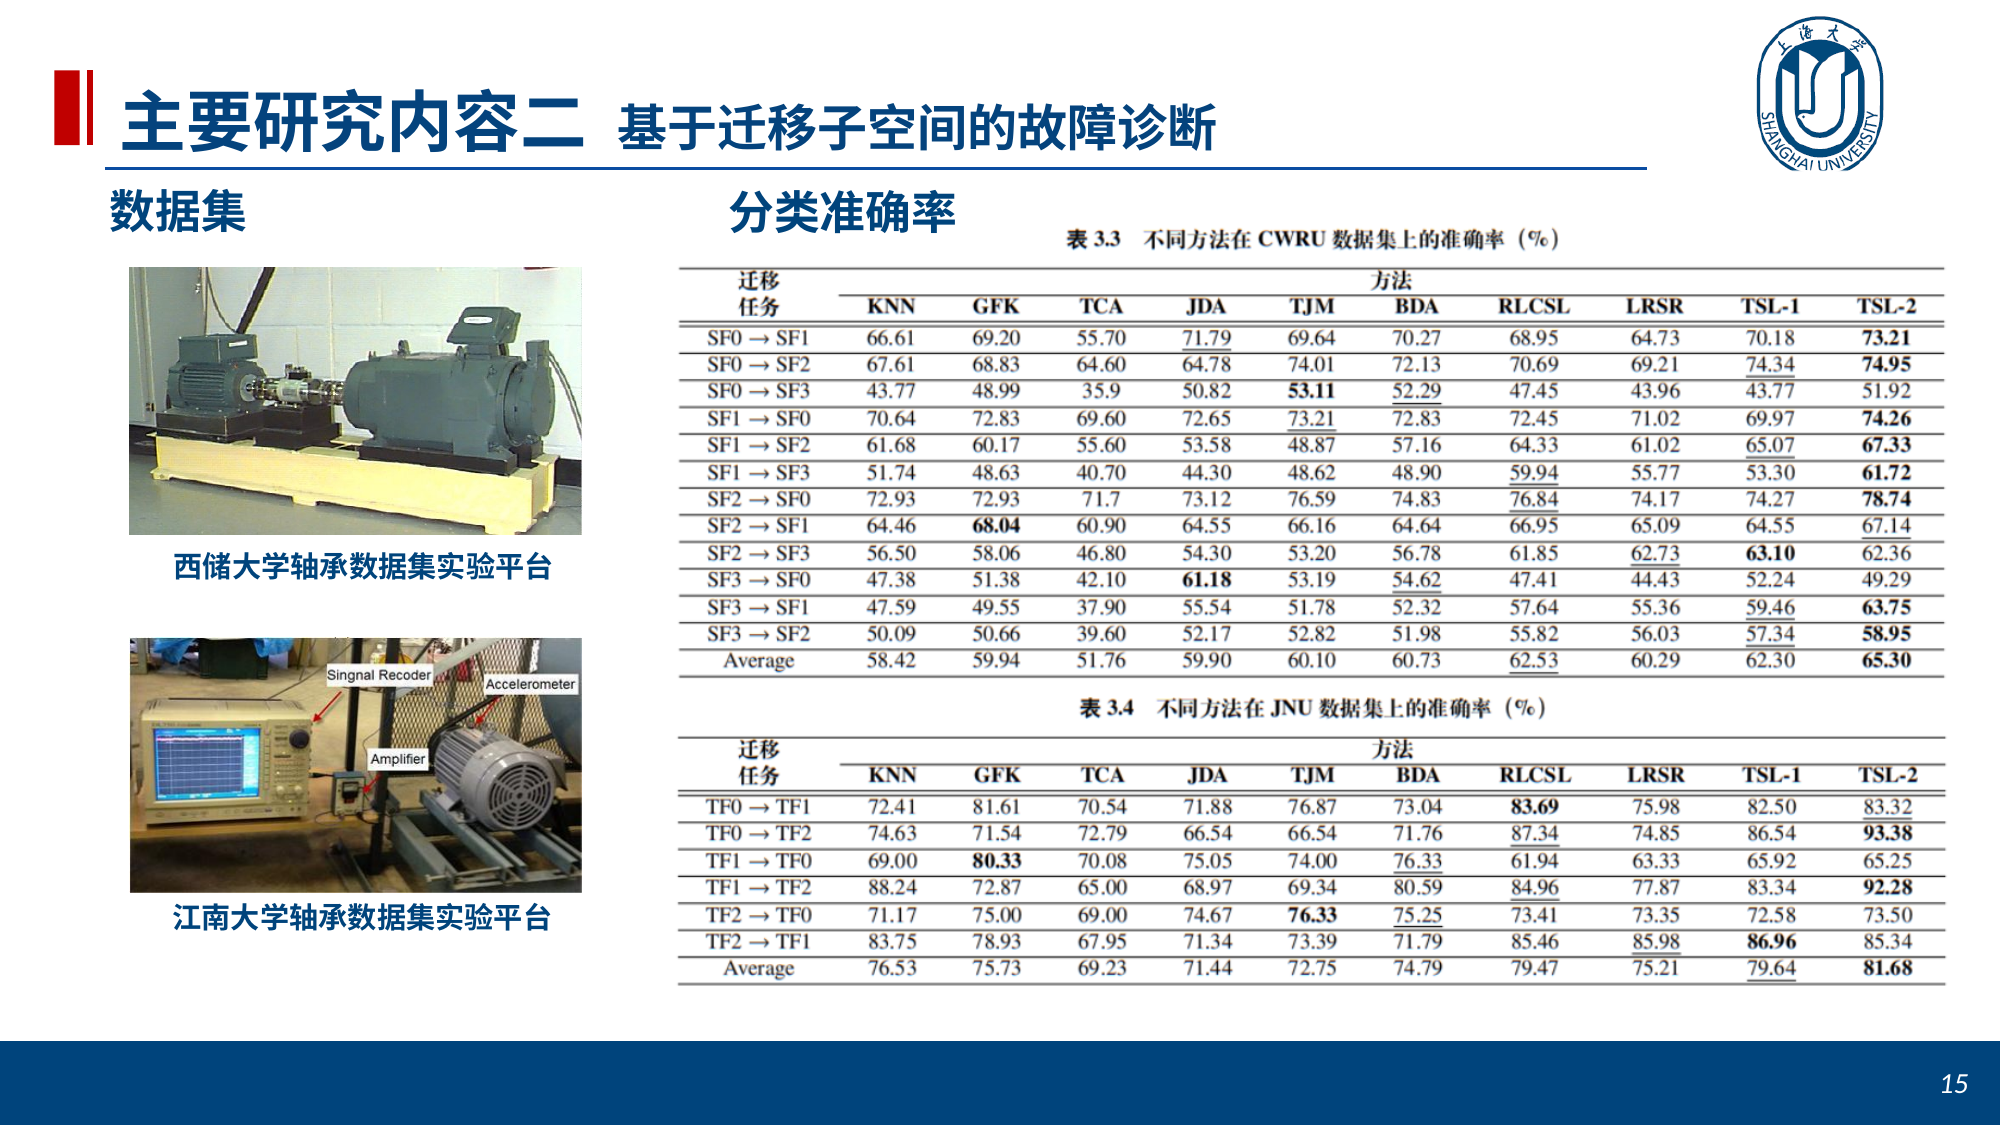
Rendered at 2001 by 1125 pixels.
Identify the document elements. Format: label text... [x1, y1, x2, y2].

slide_number 15 [1768, 1052, 1984, 1113]
picture [128, 637, 582, 893]
text_box 数据集 [73, 175, 262, 246]
text_box 分类准确率 [692, 176, 893, 247]
text_box 主要研究内容二 基于迁移子空间的故障诊断 [1740, 32, 1833, 167]
text_box 西储大学轴承数据集实验平台 [141, 544, 569, 592]
picture [128, 267, 582, 536]
picture [1749, 13, 1888, 170]
text_box 江南大学轴承数据集实验平台 [143, 901, 568, 943]
picture [644, 0, 1992, 1125]
text_box 主要研究内容二 基于迁移子空间的故障诊断 [105, 32, 893, 167]
